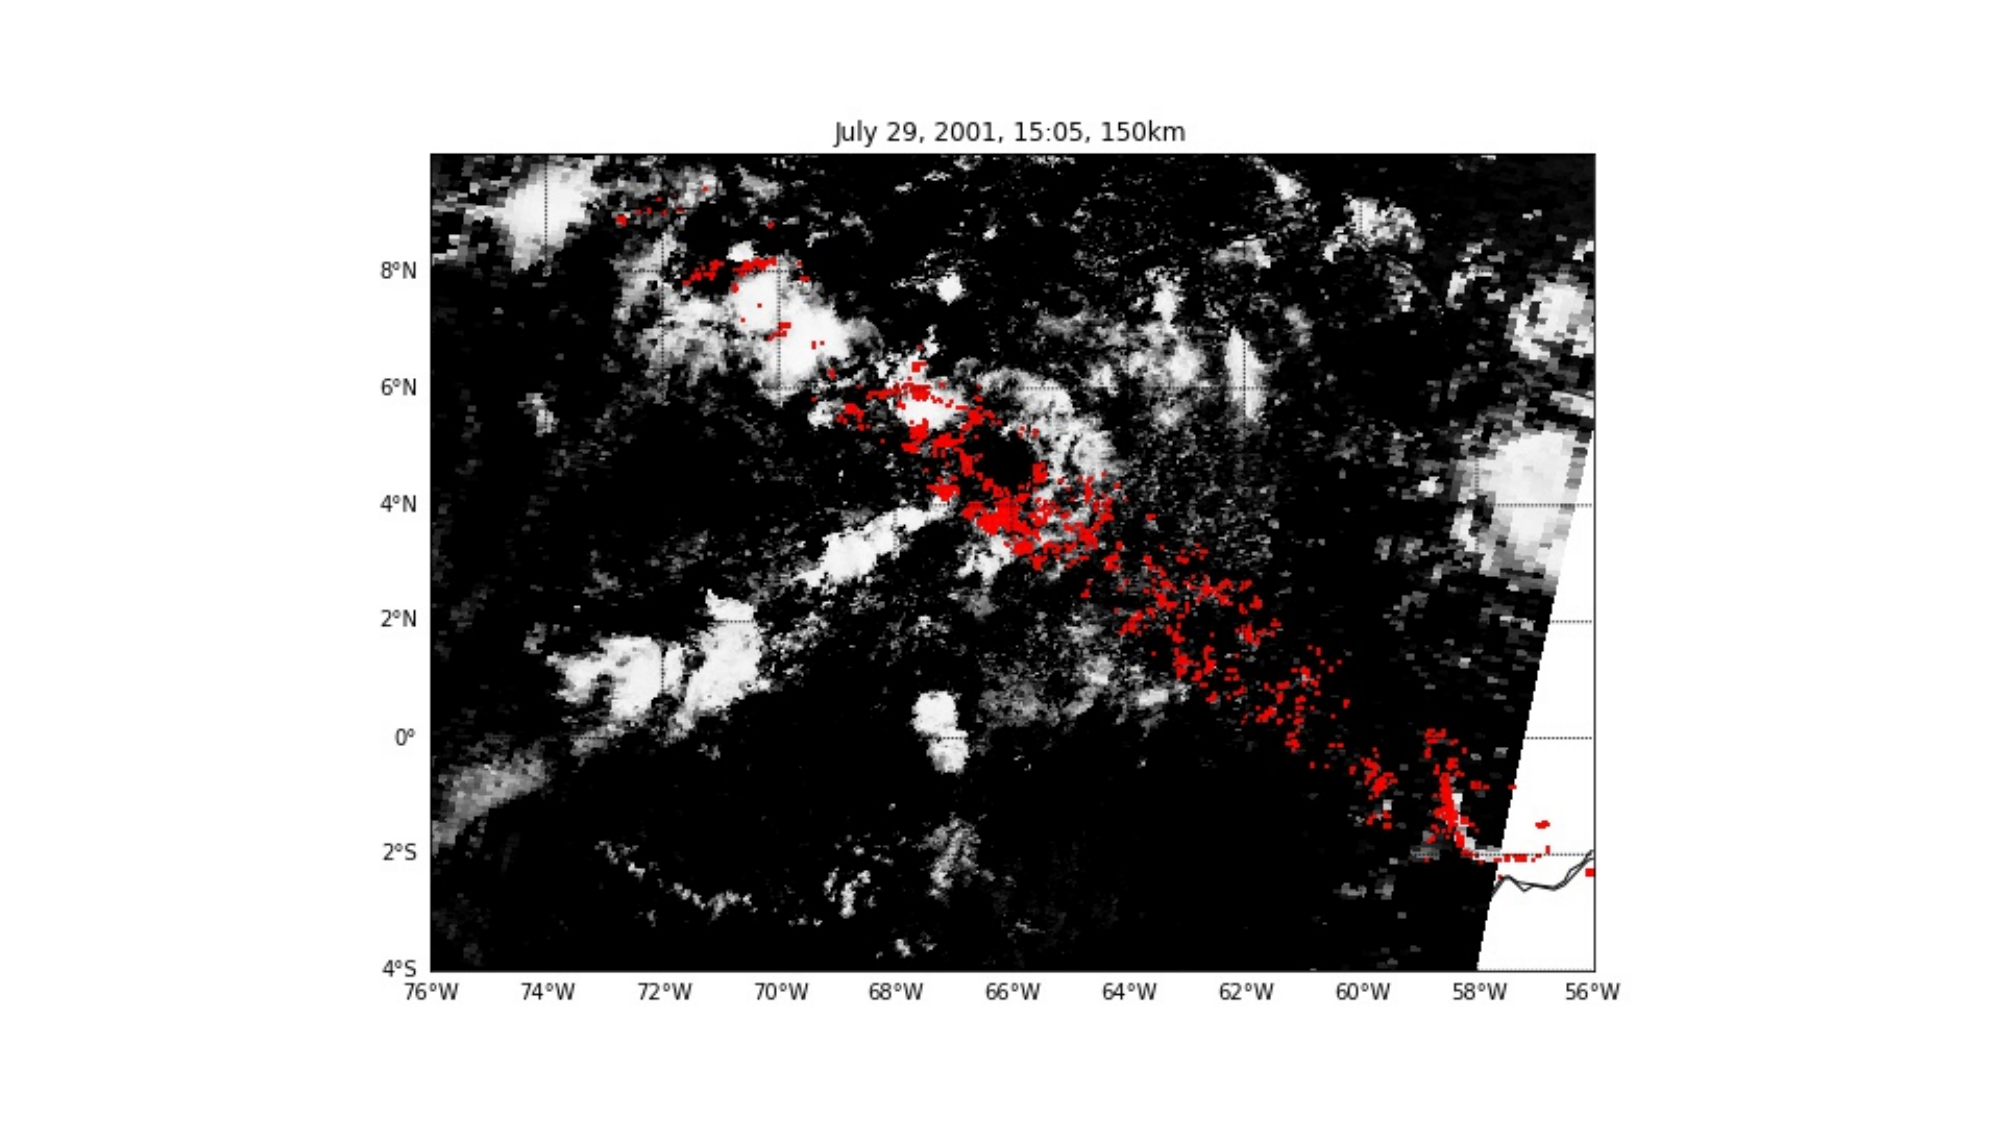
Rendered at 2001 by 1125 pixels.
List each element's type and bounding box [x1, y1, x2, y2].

picture [364, 106, 1636, 1019]
